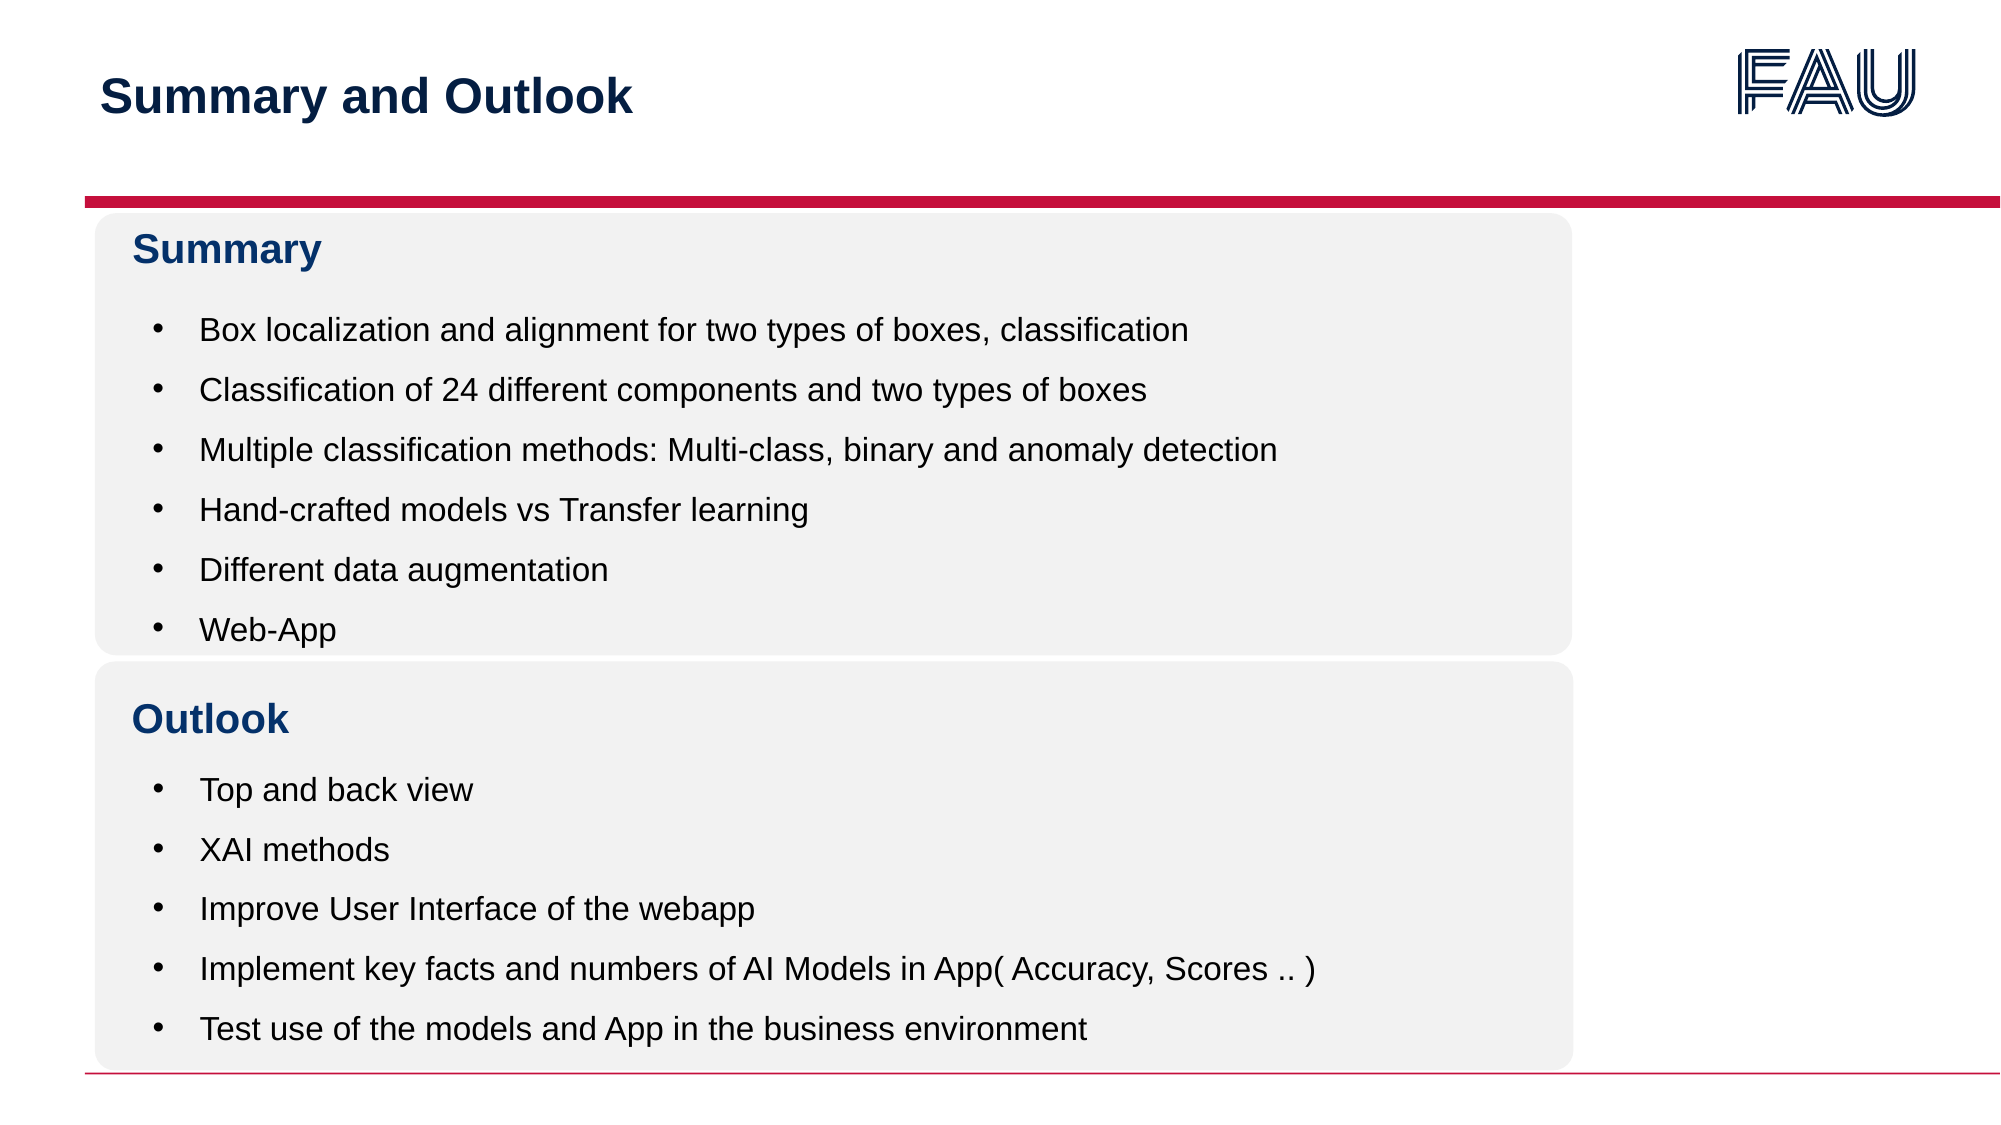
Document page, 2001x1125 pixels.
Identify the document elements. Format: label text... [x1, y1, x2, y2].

text_box Summary and Outlook [84, 62, 1208, 118]
text_box Top and back view XAI methods Improve User Interface of the webapp Implement key facts and numbers of AI Models in App( Accuracy, Scores .. ) Test use of the models and App in the business environment [137, 740, 1512, 1115]
text_box Summary [105, 214, 338, 280]
text_box [107, 212, 1574, 280]
text_box Box localization and alignment for two types of boxes, classification Classification of 24 different components and two types of boxes Multiple classification methods: Multi-class, binary and anomaly detection Hand-crafted models vs Transfer learning Different data augmentation Web-App [137, 280, 1574, 656]
text_box Outlook [116, 684, 760, 750]
text_box [93, 660, 1575, 1072]
text_box [93, 215, 1554, 657]
